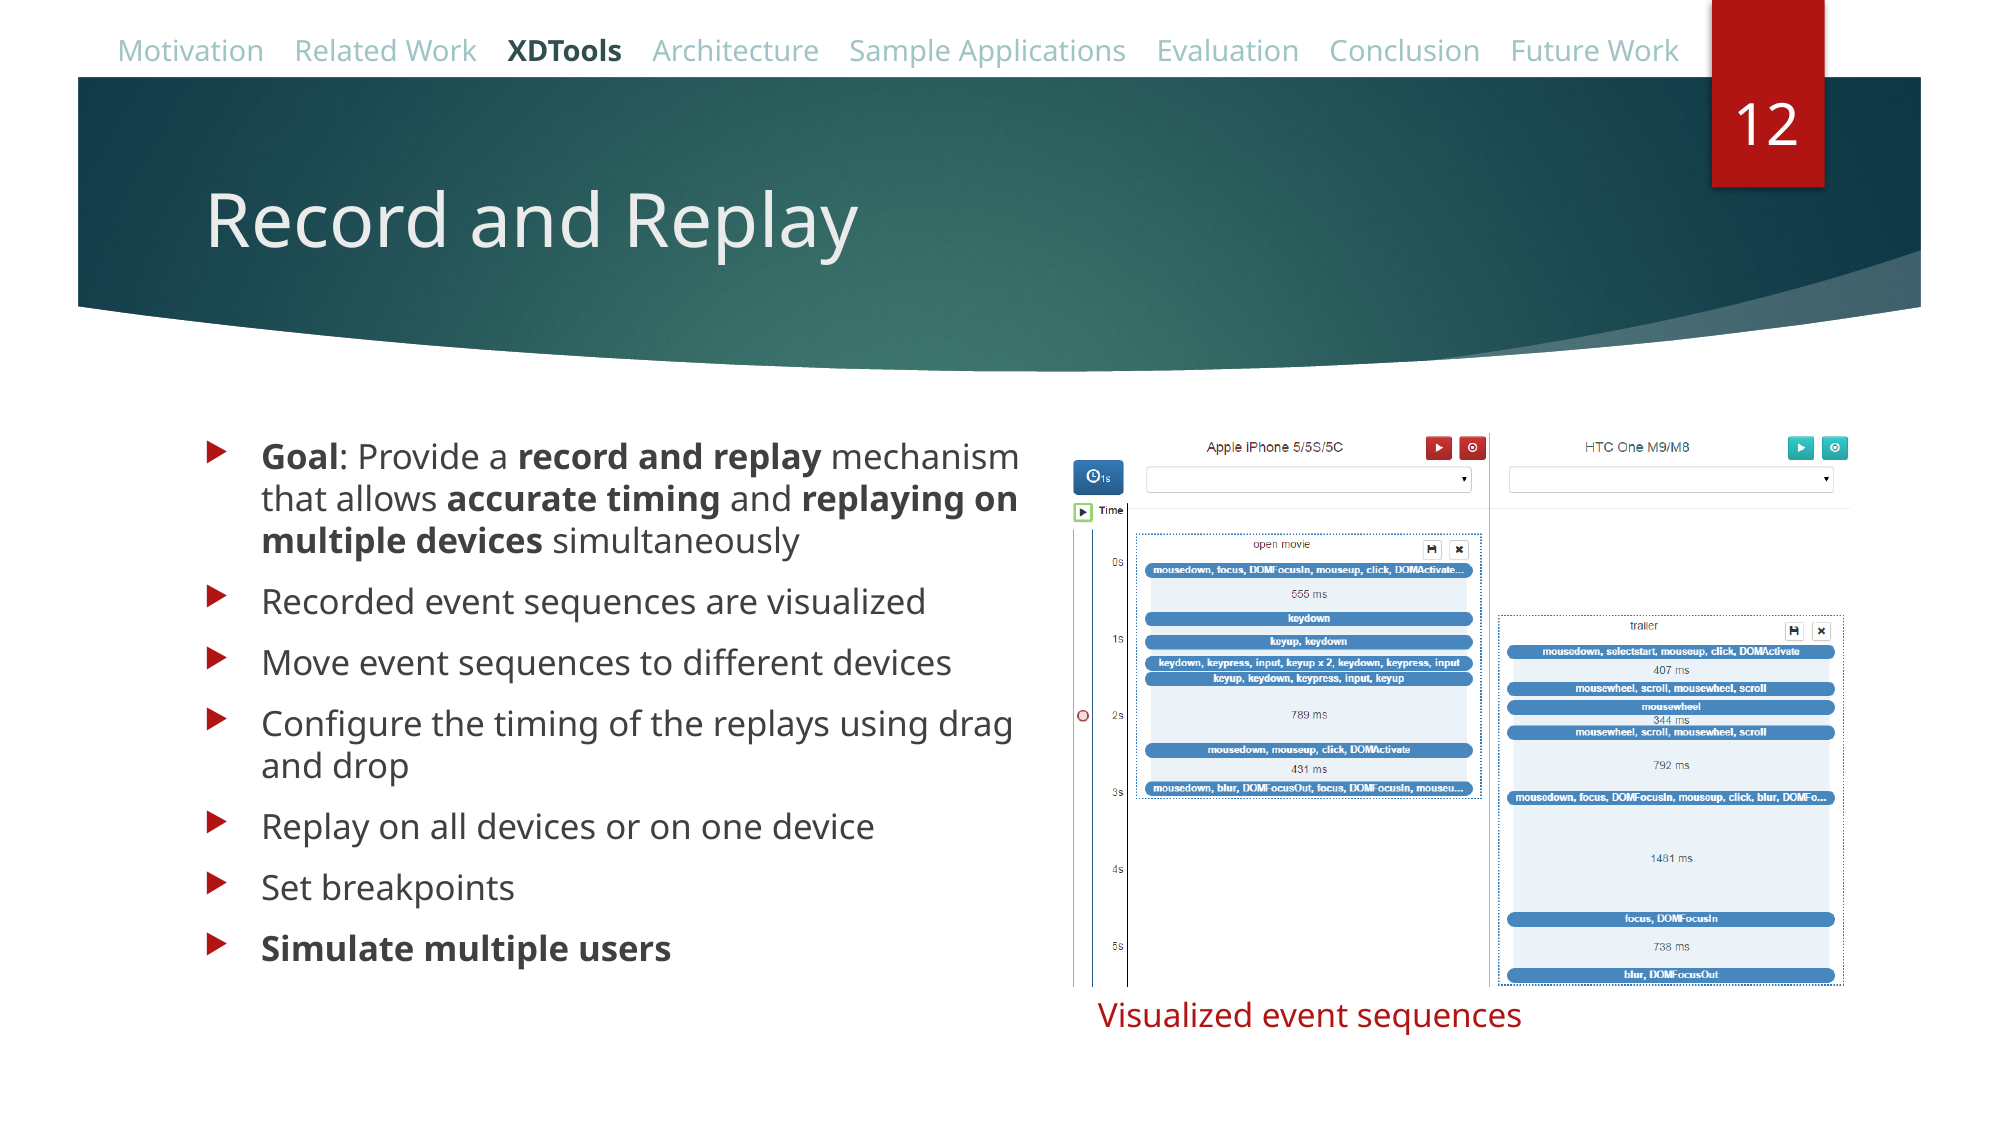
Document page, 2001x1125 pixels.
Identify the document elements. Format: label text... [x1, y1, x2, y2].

text_box Motivation Related Work XDTools Architecture Sample Applications Evaluation Conclusion Future Work [102, 25, 1696, 76]
slide_number 12 [1698, 48, 1836, 175]
list Goal: Provide a record and replay mechanism that allows accurate timing and replaying on multiple devices simultaneously Recorded event sequences are visualized Move event sequences to different devices Configure the timing of the replays using drag and drop Replay on all devices or on one device Set breakpoints Simulate multiple users [189, 427, 1057, 988]
text_box Visualized event sequences [1083, 997, 1539, 1042]
picture [1070, 426, 1850, 988]
title Record and Replay [189, 159, 1638, 276]
